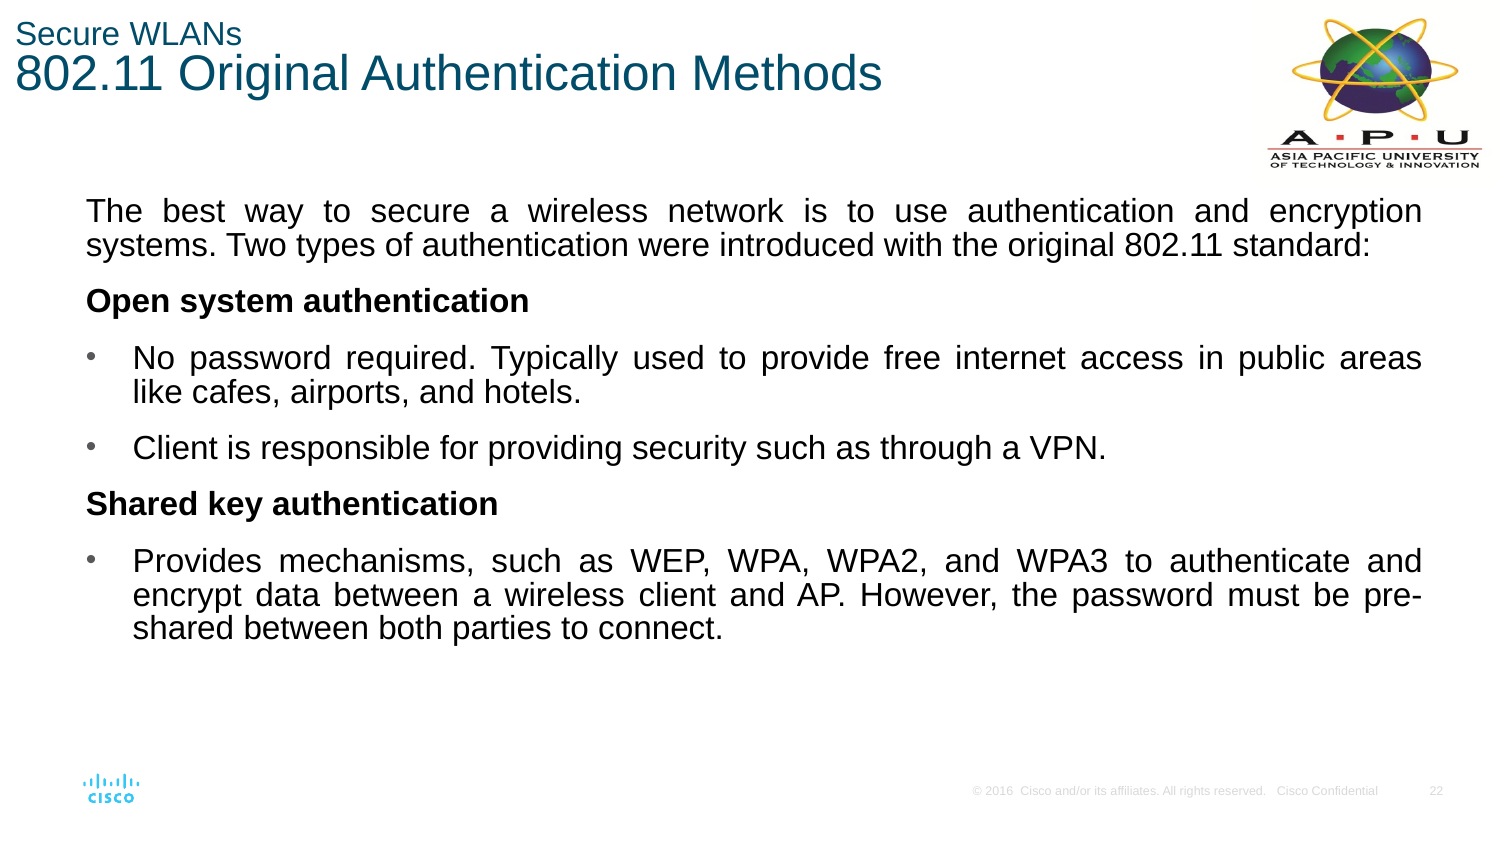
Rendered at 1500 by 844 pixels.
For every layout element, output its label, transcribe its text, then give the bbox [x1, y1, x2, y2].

list The best way to secure a wireless network is to use authentication and encryption systems. Two types of authentication were introduced with the original 802.11 standard: Open system authentication No password required. Typically used to provide free internet access in public areas like cafes, airports, and hotels. Client is responsible for providing security such as through a VPN. Shared key authentication Provides mechanisms, such as WEP, WPA, WPA2, and WPA3 to authenticate and encrypt data between a wireless client and AP. However, the password must be pre-shared between both parties to connect. [70, 187, 1440, 735]
picture [1251, 0, 1500, 187]
title Secure WLANs 802.11 Original Authentication Methods [0, 0, 1369, 121]
